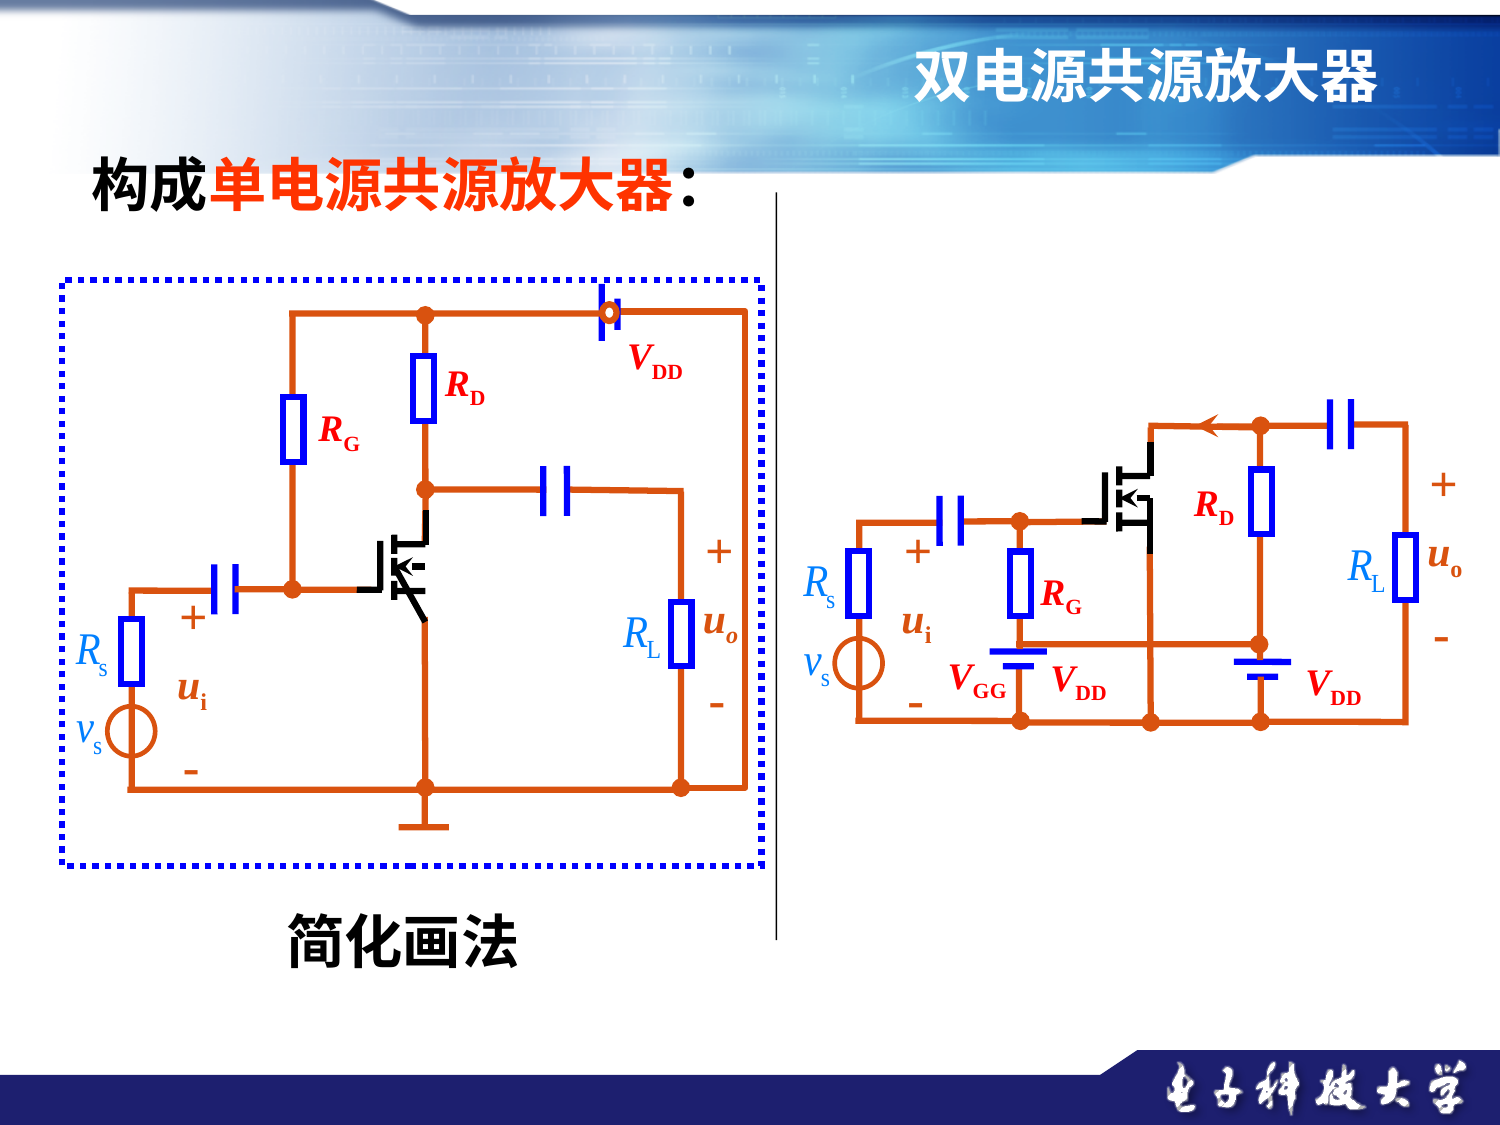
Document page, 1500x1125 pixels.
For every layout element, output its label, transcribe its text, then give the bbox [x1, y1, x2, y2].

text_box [282, 313, 304, 464]
text_box 构成单电源共源放大器： [76, 140, 780, 226]
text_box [796, 398, 1469, 729]
text_box 简化画法 [271, 897, 576, 983]
text_box 双电源共源放大器 [898, 32, 1453, 117]
picture [0, 0, 1500, 175]
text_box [69, 563, 121, 795]
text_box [126, 465, 744, 830]
text_box RG [308, 396, 376, 463]
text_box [356, 510, 426, 623]
text_box RD [439, 351, 501, 418]
text_box [61, 280, 762, 866]
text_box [601, 283, 746, 789]
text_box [413, 315, 435, 464]
